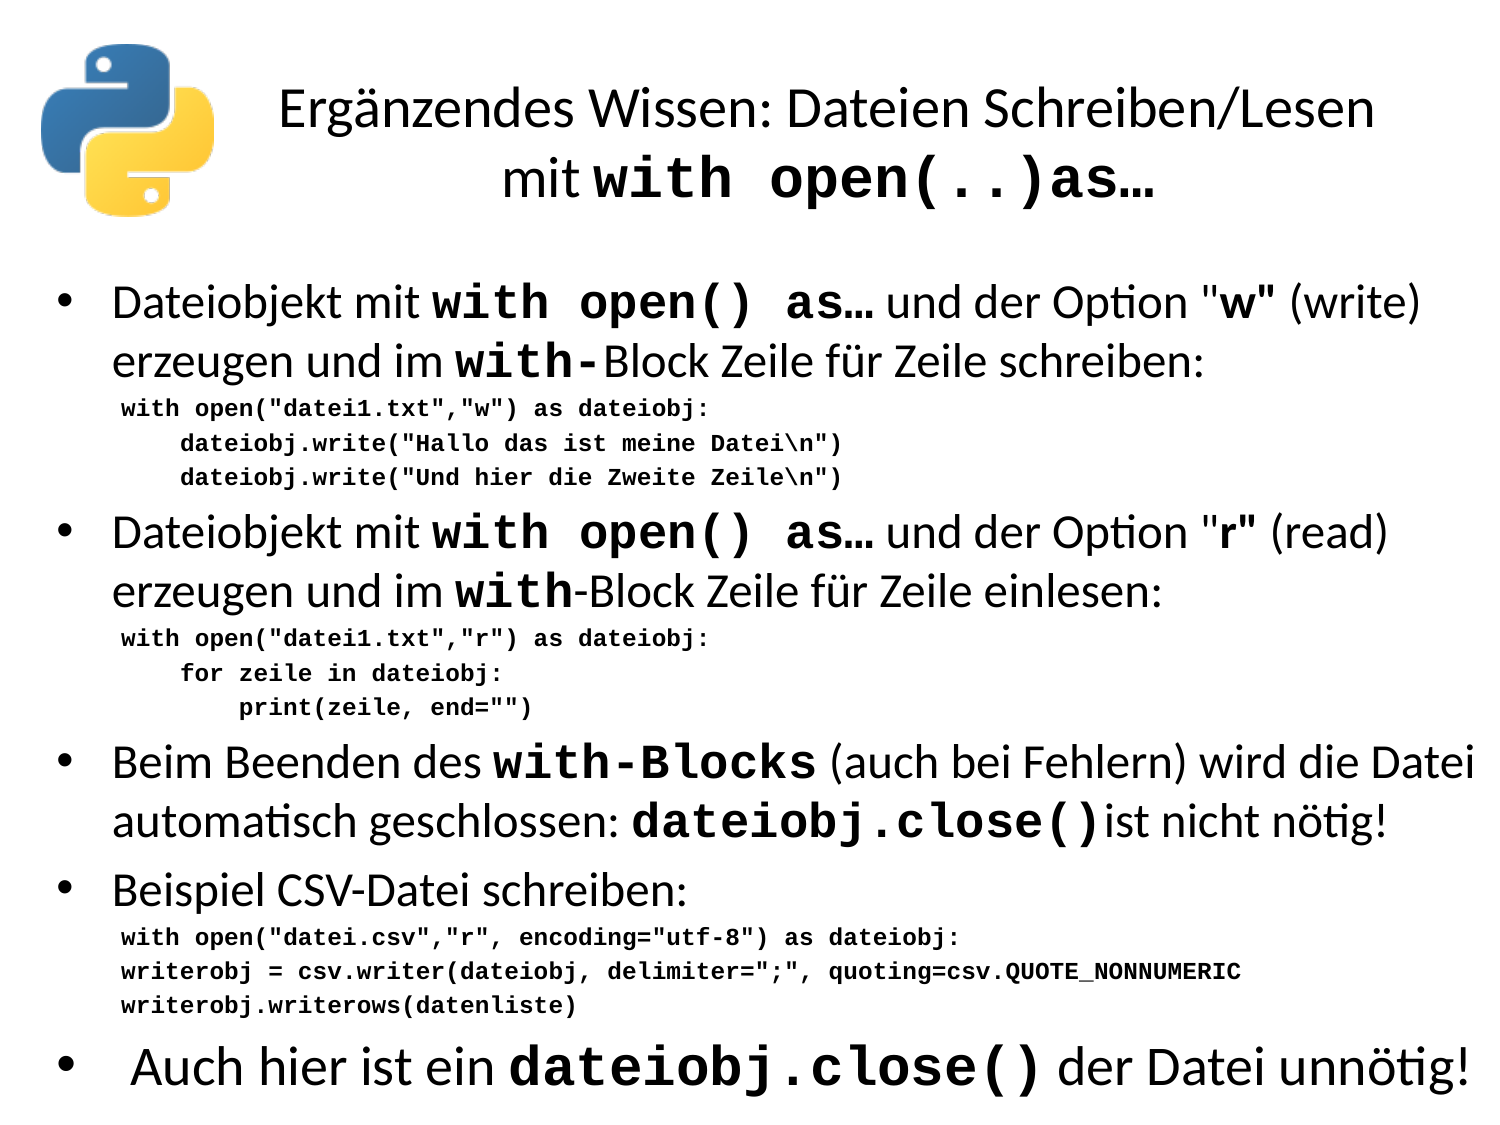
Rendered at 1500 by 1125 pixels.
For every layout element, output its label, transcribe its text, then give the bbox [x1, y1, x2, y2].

title Ergänzendes Wissen: Dateien Schreiben/Lesen mit with open(..)as… [230, 45, 1425, 233]
list Dateiobjekt mit with open() as… und der Option "w" (write) erzeugen und im with-Block Zeile für Zeile schreiben: with open("datei1.txt","w") as dateiobj: dateiobj.write("Hallo das ist meine Datei\n") dateiobj.write("Und hier die Zweite Zeile\n") Dateiobjekt mit with open() as… und der Option "r" (read) erzeugen und im with-Block Zeile für Zeile einlesen: with open("datei1.txt","r") as dateiobj: for zeile in dateiobj: print(zeile, end="") Beim Beenden des with-Blocks (auch bei Fehlern) wird die Datei automatisch geschlossen: dateiobj.close()ist nicht nötig! Beispiel CSV-Datei schreiben: with open("datei.csv","r", encoding="utf-8") as dateiobj: writerobj = csv.writer(dateiobj, delimiter=";", quoting=csv.QUOTE_NONNUMERIC writerobj.writerows(datenliste) Auch hier ist ein dateiobj.close() der Datei unnötig! [41, 262, 1495, 1118]
picture [41, 44, 214, 217]
